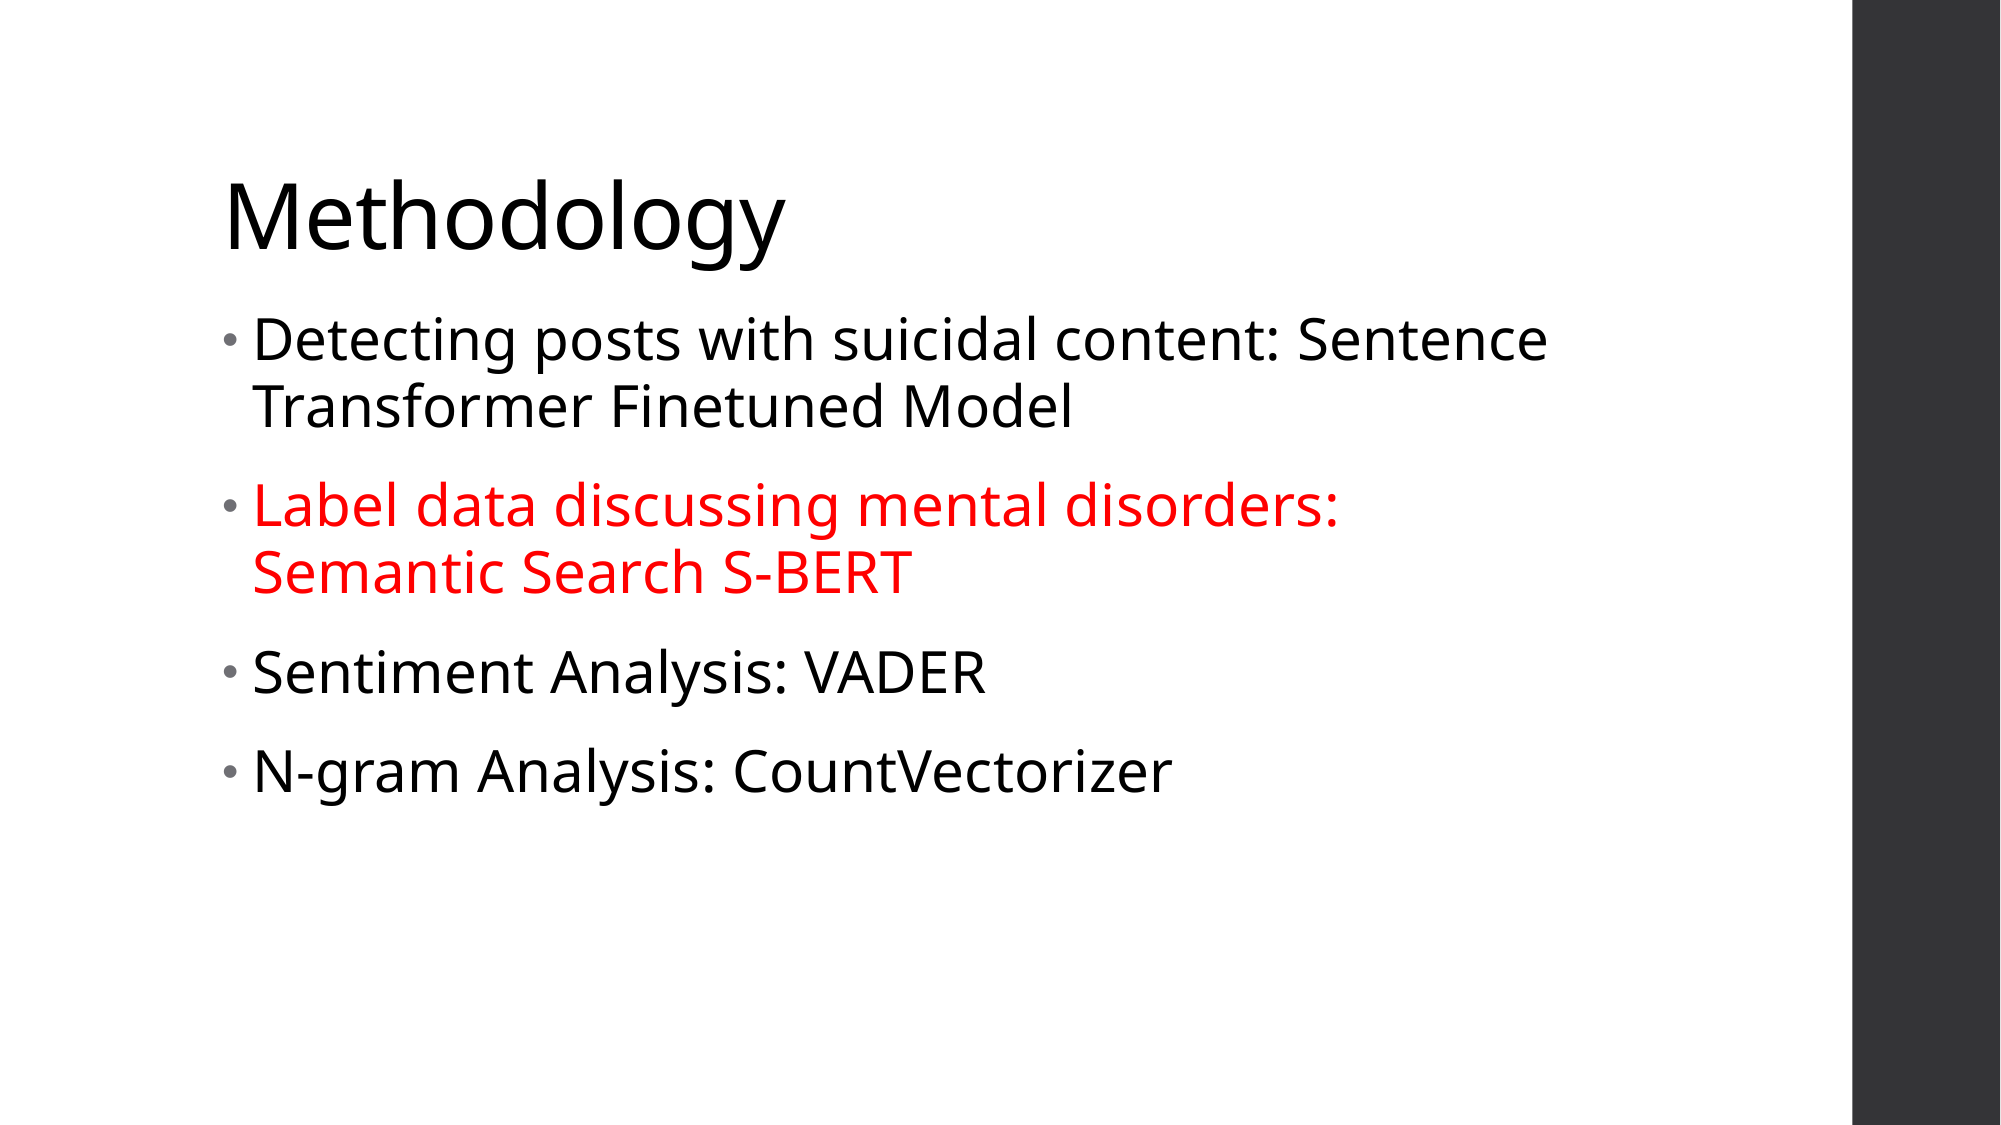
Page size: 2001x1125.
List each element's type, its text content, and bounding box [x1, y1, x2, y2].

list Detecting posts with suicidal content: Sentence Transformer Finetuned Model Label data discussing mental disorders: Semantic Search S-BERT Sentiment Analysis: VADER N-gram Analysis: CountVectorizer [206, 299, 1617, 1014]
title Methodology [206, 60, 1797, 278]
